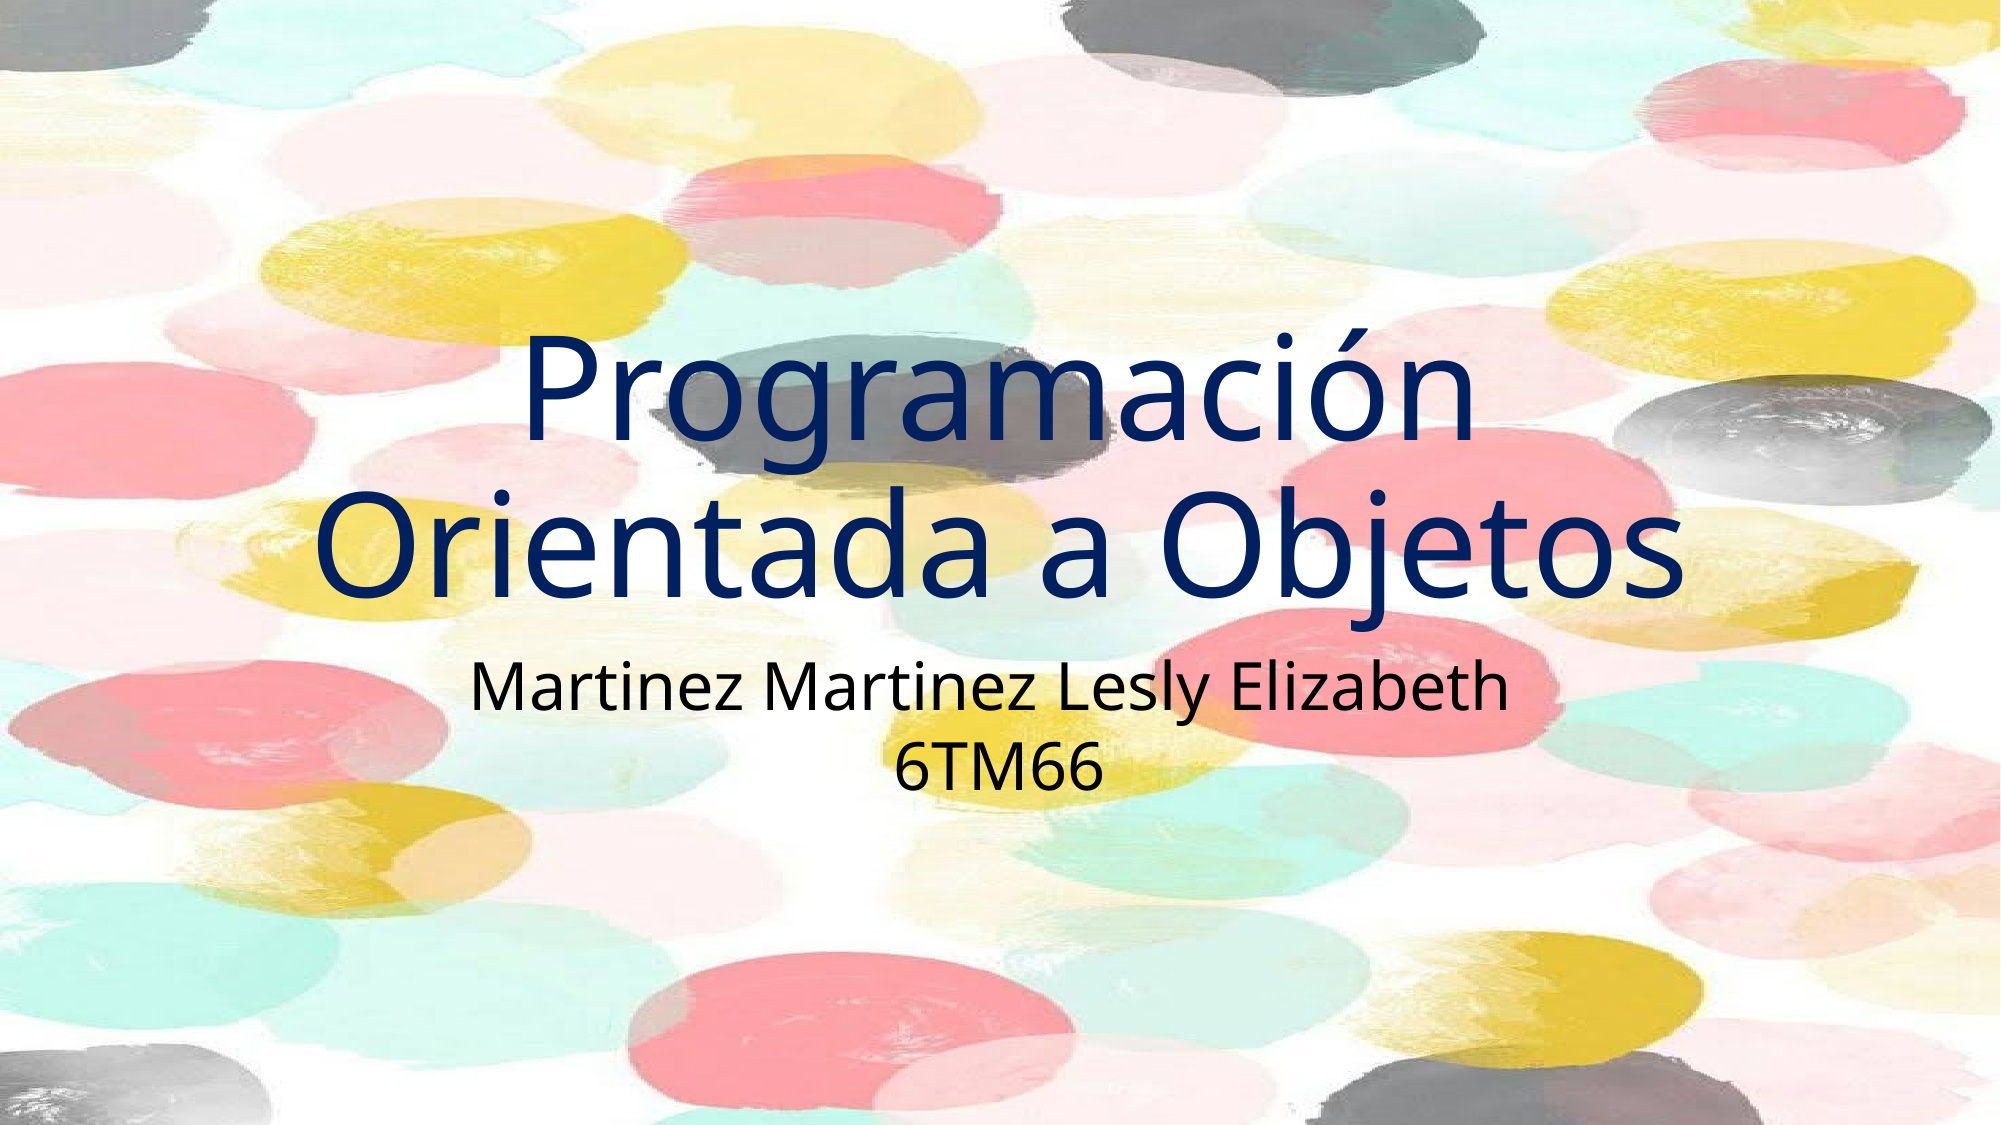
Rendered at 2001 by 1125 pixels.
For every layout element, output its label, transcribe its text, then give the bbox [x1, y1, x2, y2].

title Programación Orientada a Objetos [249, 244, 1750, 637]
picture [0, 0, 2001, 1125]
text_box Martinez Martinez Lesly Elizabeth 6TM66 [308, 636, 1691, 811]
